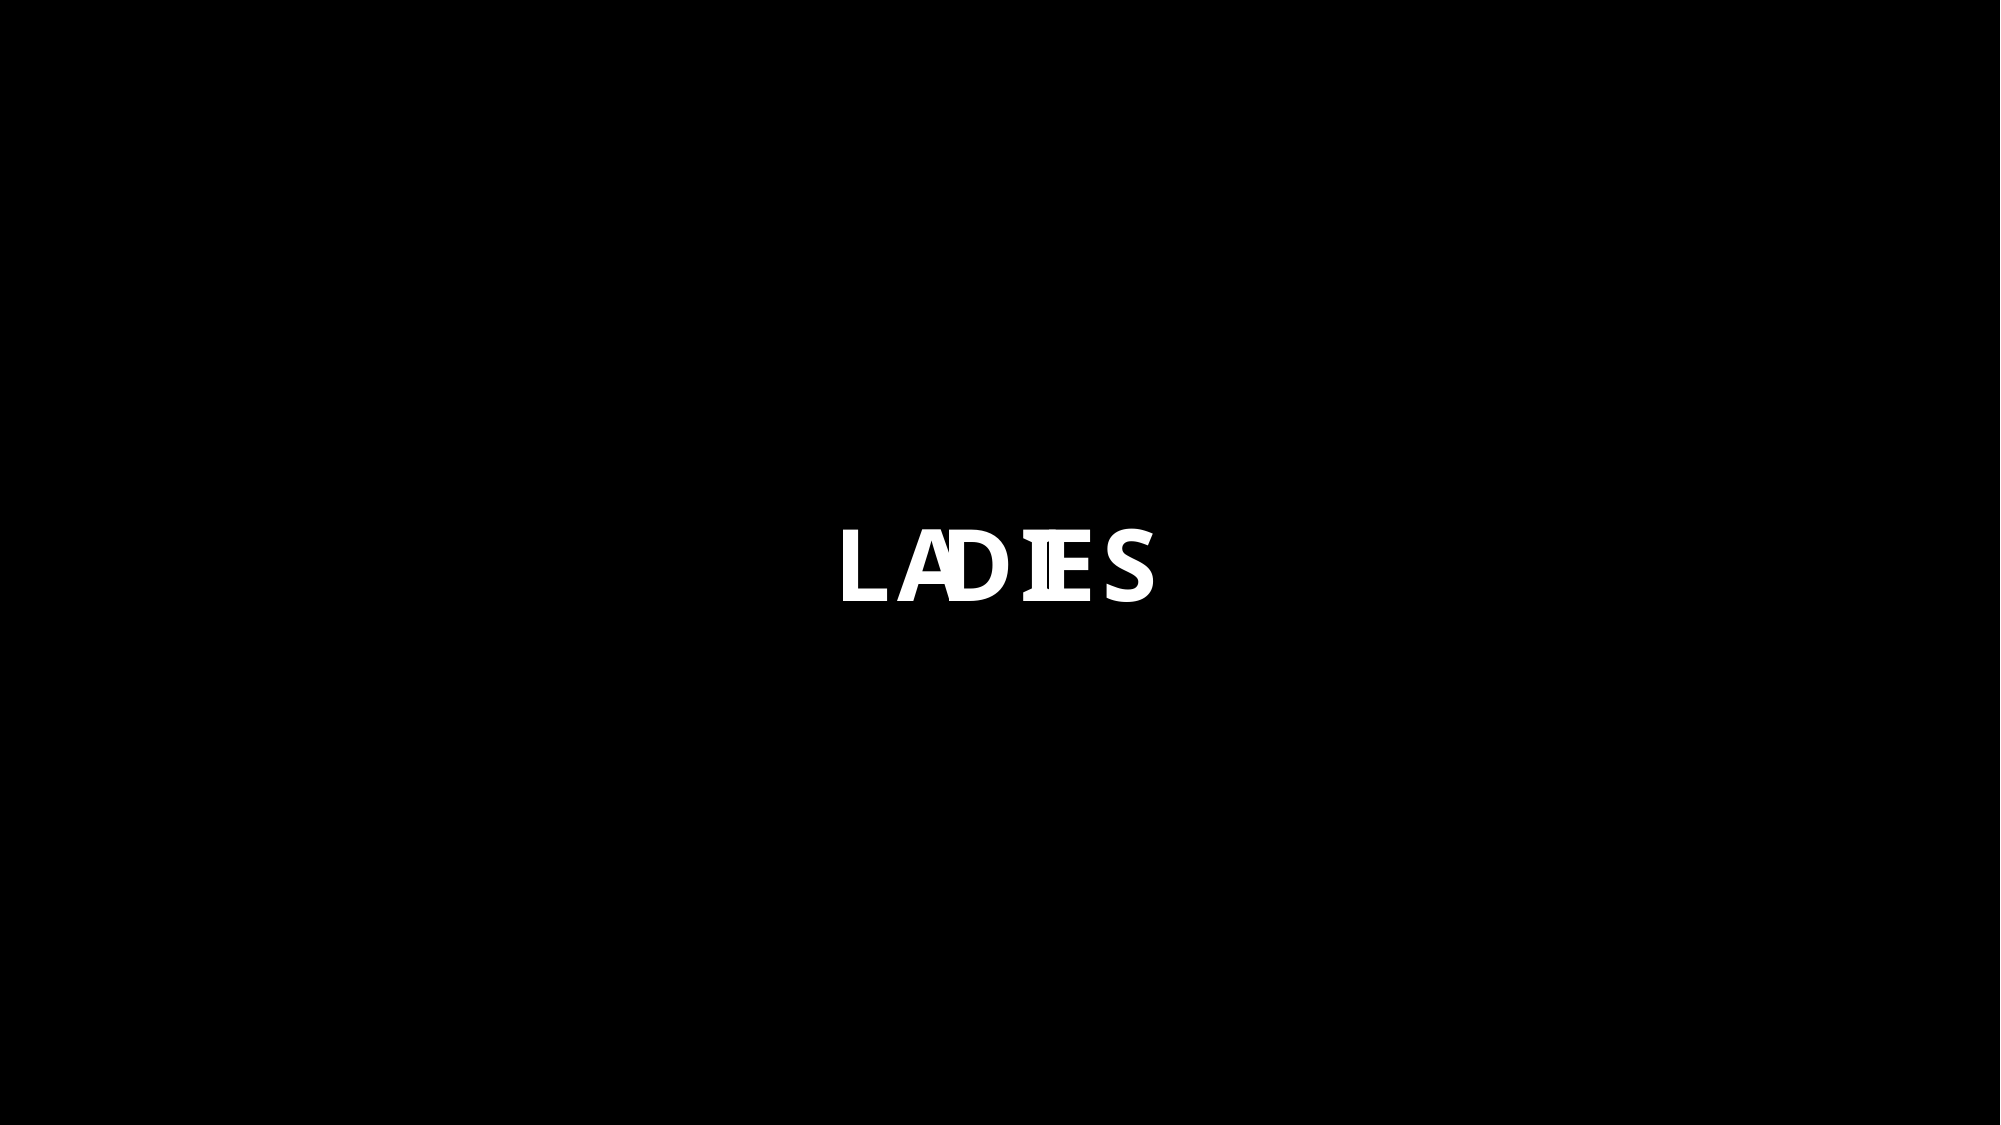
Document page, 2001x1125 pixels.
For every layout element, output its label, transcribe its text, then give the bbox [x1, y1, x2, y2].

text_box ES [1026, 494, 1174, 629]
text_box DI [925, 494, 1026, 629]
text_box LA [819, 494, 925, 629]
